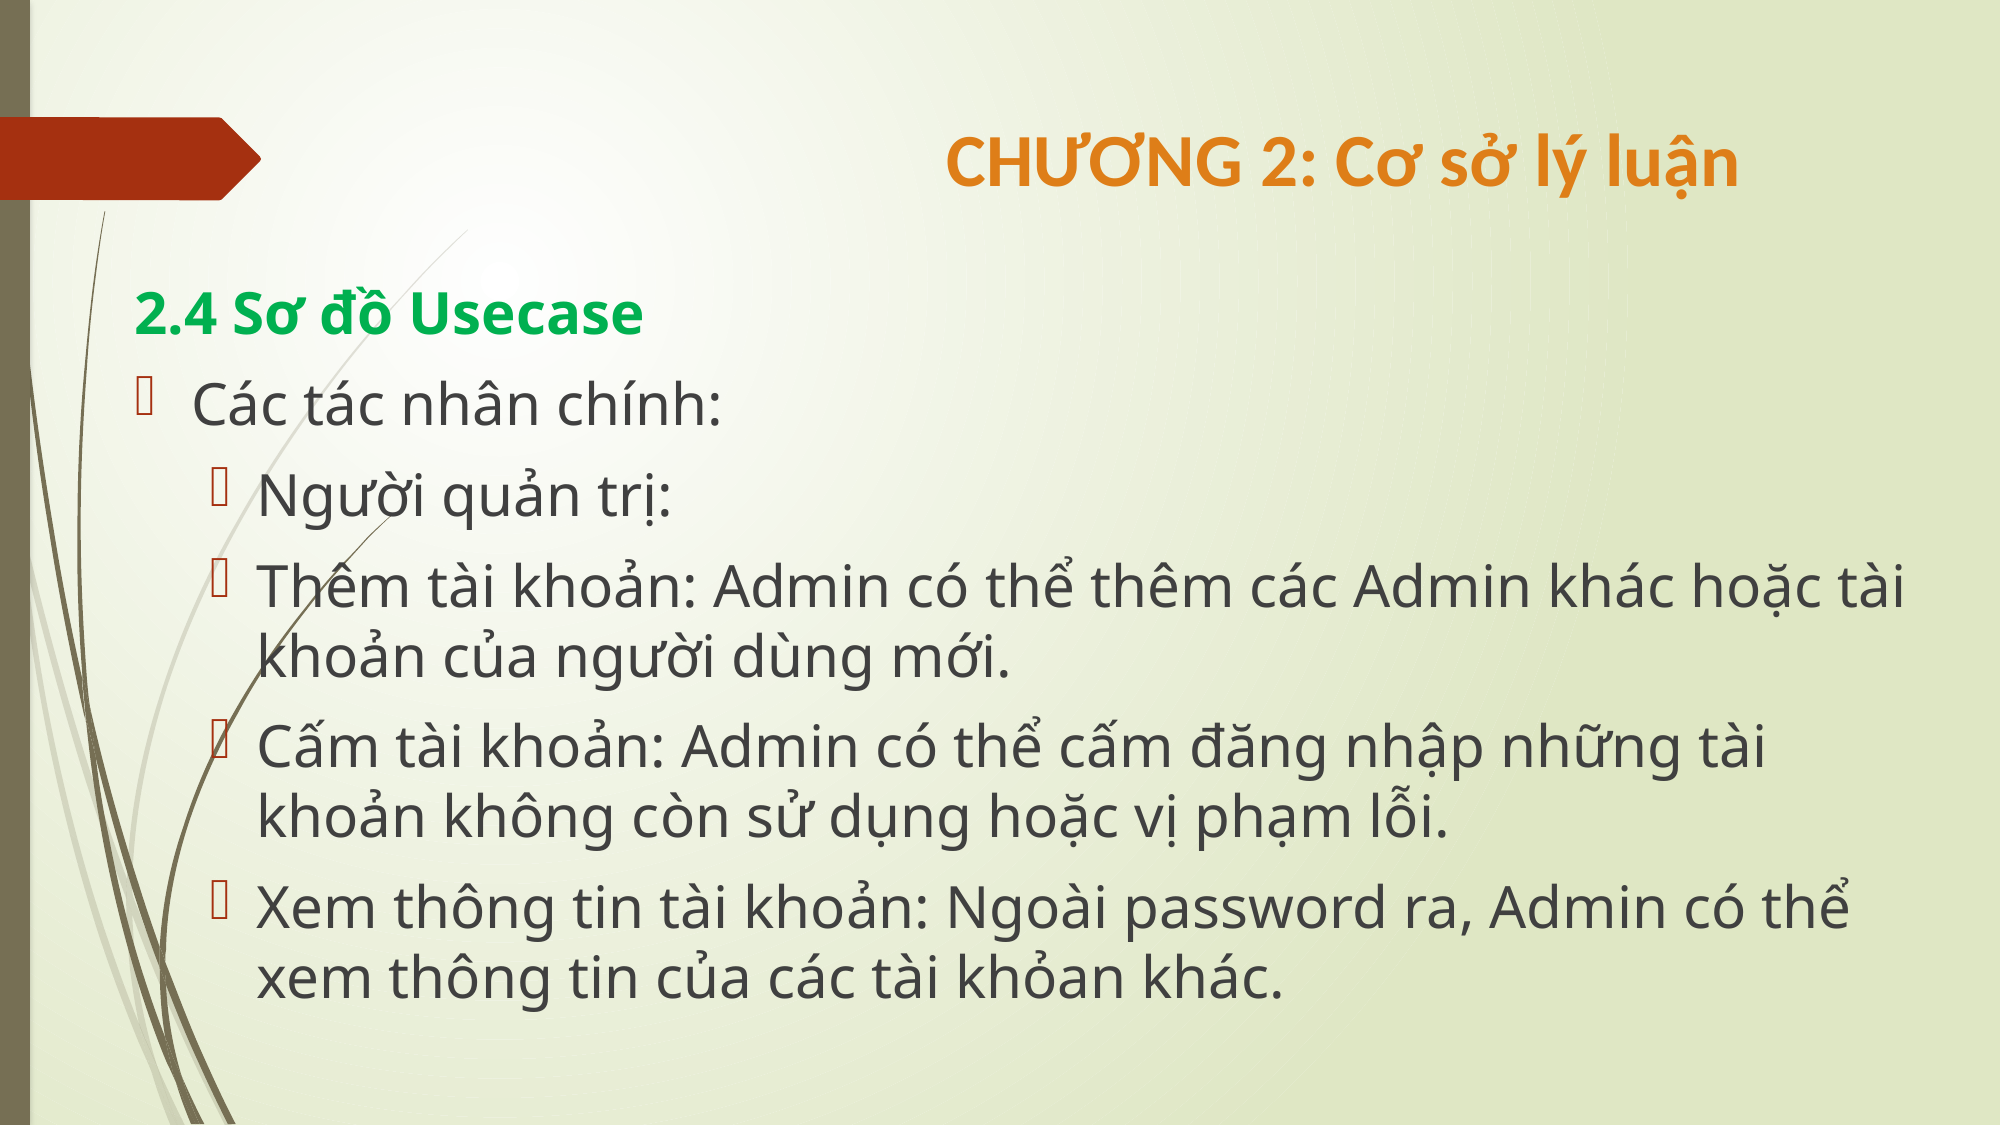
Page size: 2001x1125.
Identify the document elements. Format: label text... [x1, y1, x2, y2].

title CHƯƠNG 2: Cơ sở lý luận [763, 103, 1924, 268]
list 2.4 Sơ đồ Usecase Các tác nhân chính: Người quản trị: Thêm tài khoản: Admin có thể thêm các Admin khác hoặc tài khoản của người dùng mới. Cấm tài khoản: Admin có thể cấm đăng nhập những tài khoản không còn sử dụng hoặc vị phạm lỗi. Xem thông tin tài khoản: Ngoài password ra, Admin có thể xem thông tin của các tài khỏan khác. [119, 268, 1924, 1049]
